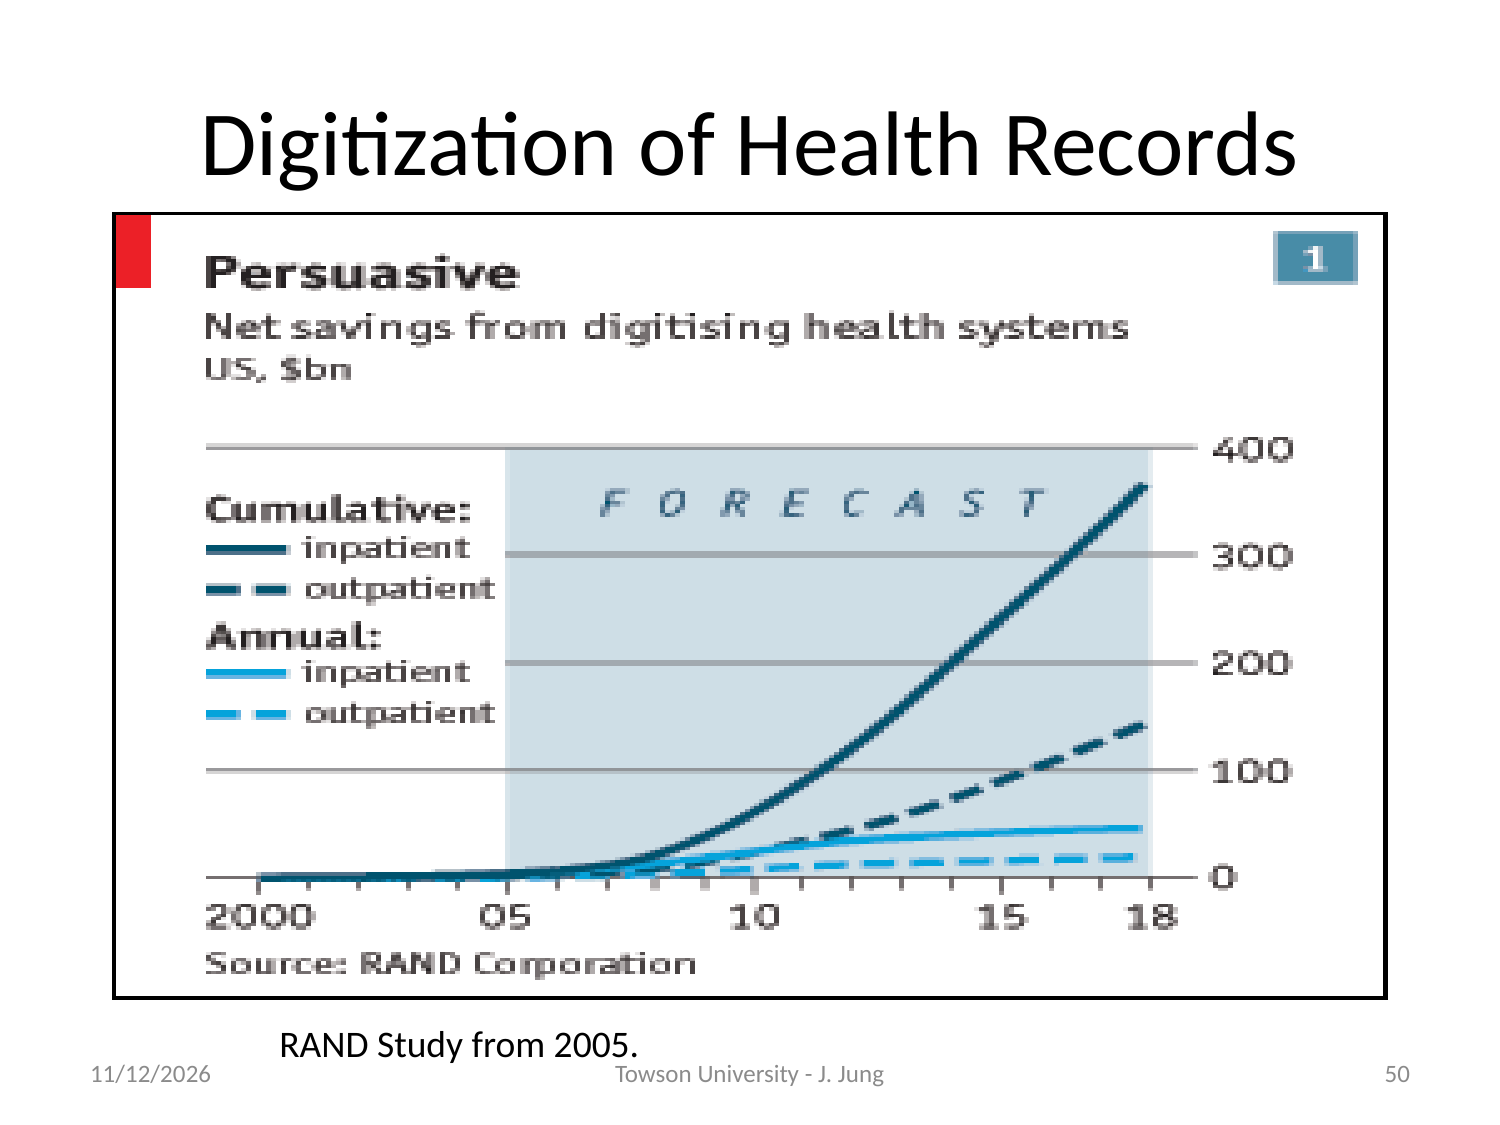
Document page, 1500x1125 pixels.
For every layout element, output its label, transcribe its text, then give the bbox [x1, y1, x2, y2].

slide_number 50 [1074, 1042, 1425, 1103]
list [112, 212, 1388, 1000]
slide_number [75, 1042, 425, 1103]
title Digitization of Health Records [75, 45, 1425, 233]
text_box RAND Study from 2005. [264, 1012, 655, 1073]
footer Towson University - J. Jung [512, 1042, 988, 1103]
